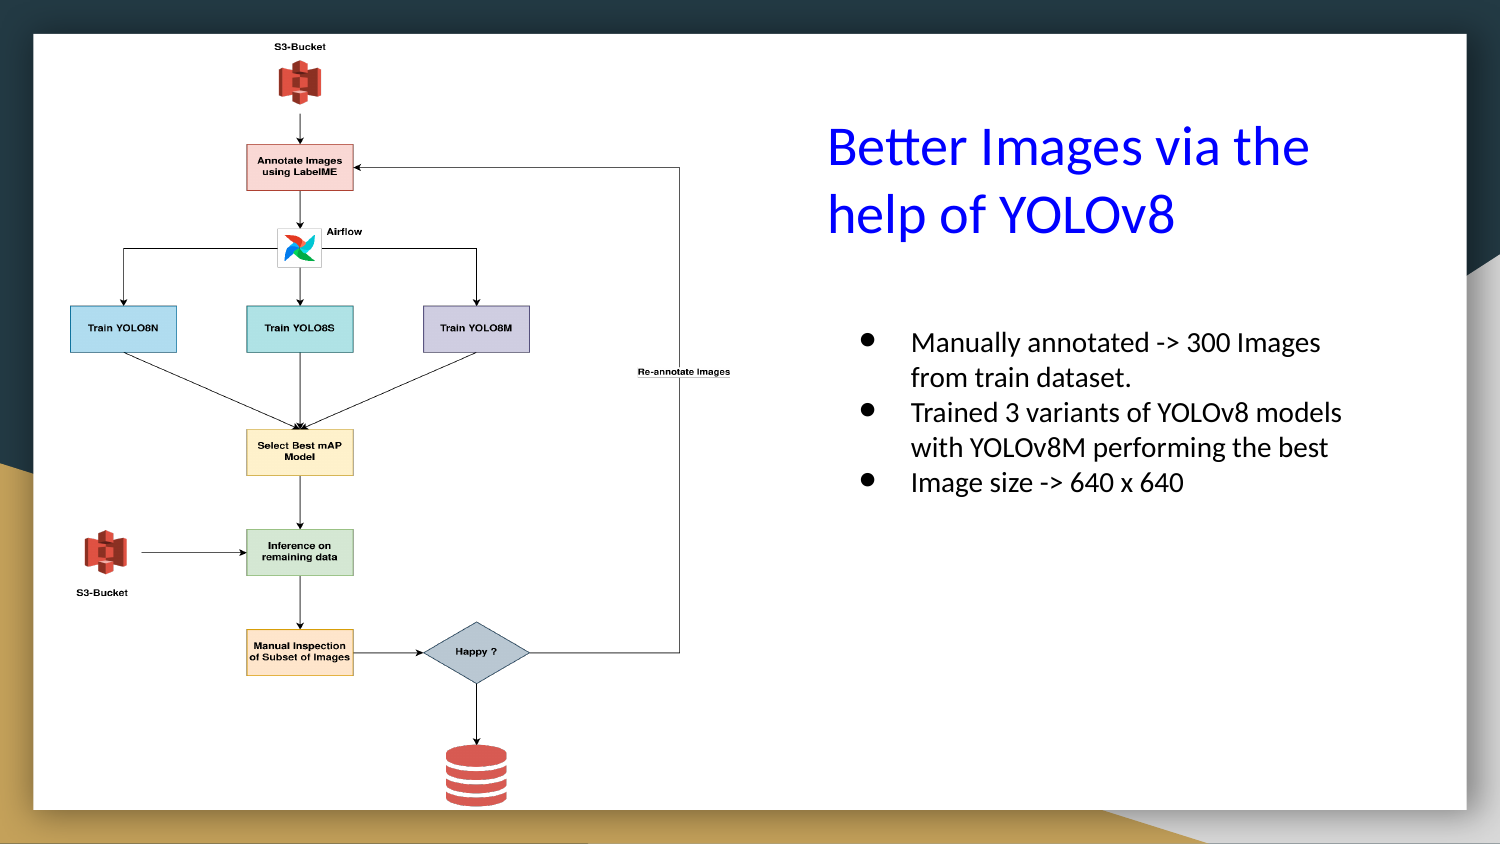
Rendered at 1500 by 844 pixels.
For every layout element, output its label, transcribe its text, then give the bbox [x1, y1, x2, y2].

text_box Better Images via the help of YOLOv8 [812, 94, 1365, 260]
text_box Manually annotated -> 300 Images from train dataset. Trained 3 variants of YOLOv8 models with YOLOv8M performing the best Image size -> 640 x 640 [820, 308, 1374, 549]
picture [69, 36, 730, 808]
